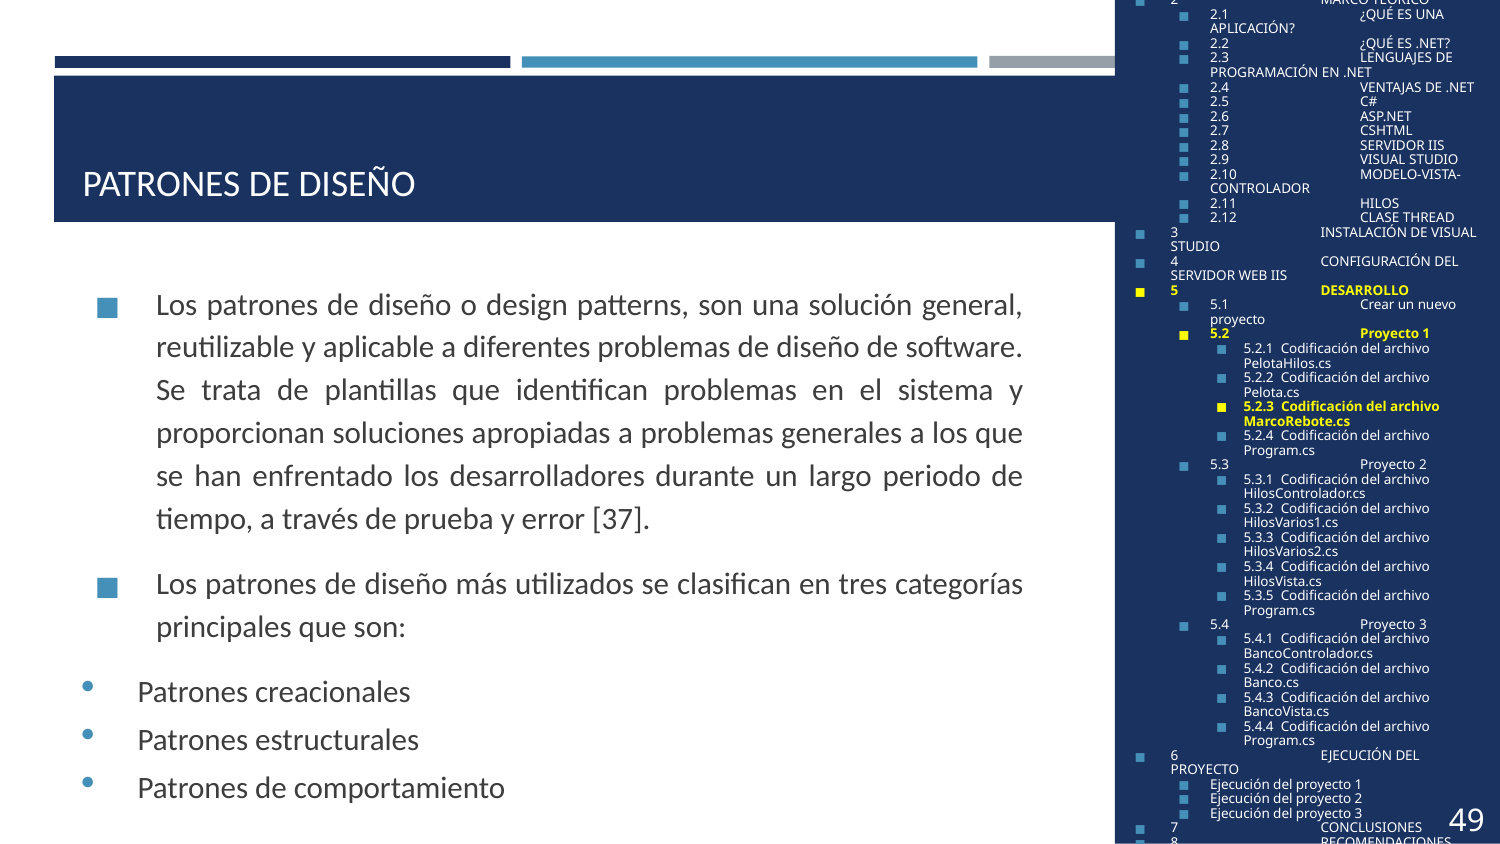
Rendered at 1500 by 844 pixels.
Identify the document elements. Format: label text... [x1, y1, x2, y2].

text_box 49 [1437, 814, 1500, 844]
title PATRONES DE DISEÑO [71, 75, 1121, 210]
text_box [1114, 0, 1500, 75]
list Los patrones de diseño o design patterns, son una solución general, reutilizable y aplicable a diferentes problemas de diseño de software. Se trata de plantillas que identifican problemas en el sistema y proporcionan soluciones apropiadas a problemas generales a los que se han enfrentado los desarrolladores durante un largo periodo de tiempo, a través de prueba y error [37]. Los patrones de diseño más utilizados se clasifican en tres categorías principales que son: Patrones creacionales Patrones estructurales Patrones de comportamiento [71, 268, 1035, 815]
text_box 1 OBJETIVOS 2 MARCO TEÓRICO 2.1 ¿QUÉ ES UNA APLICACIÓN? 2.2 ¿QUÉ ES .NET? 2.3 LENGUAJES DE PROGRAMACIÓN EN .NET 2.4 VENTAJAS DE .NET 2.5 C# 2.6 ASP.NET 2.7 CSHTML 2.8 SERVIDOR IIS 2.9 VISUAL STUDIO 2.10 MODELO-VISTA-CONTROLADOR 2.11 HILOS 2.12 CLASE THREAD 3 INSTALACIÓN DE VISUAL STUDIO 4 CONFIGURACIÓN DEL SERVIDOR WEB IIS 5 DESARROLLO 5.1 Crear un nuevo proyecto 5.2 Proyecto 1 5.2.1 Codificación del archivo PelotaHilos.cs 5.2.2 Codificación del archivo Pelota.cs 5.2.3 Codificación del archivo MarcoRebote.cs 5.2.4 Codificación del archivo Program.cs 5.3 Proyecto 2 5.3.1 Codificación del archivo HilosControlador.cs 5.3.2 Codificación del archivo HilosVarios1.cs 5.3.3 Codificación del archivo HilosVarios2.cs 5.3.4 Codificación del archivo HilosVista.cs 5.3.5 Codificación del archivo Program.cs 5.4 Proyecto 3 5.4.1 Codificación del archivo BancoControlador.cs 5.4.2 Codificación del archivo Banco.cs 5.4.3 Codificación del archivo BancoVista.cs 5.4.4 Codificación del archivo Program.cs 6 EJECUCIÓN DEL PROYECTO Ejecución del proyecto 1 Ejecución del proyecto 2 Ejecución del proyecto 3 7 CONCLUSIONES 8 RECOMENDACIONES 9 BIBLIOGRAFÍA [1121, 30, 1500, 814]
text_box [1114, 210, 1437, 844]
